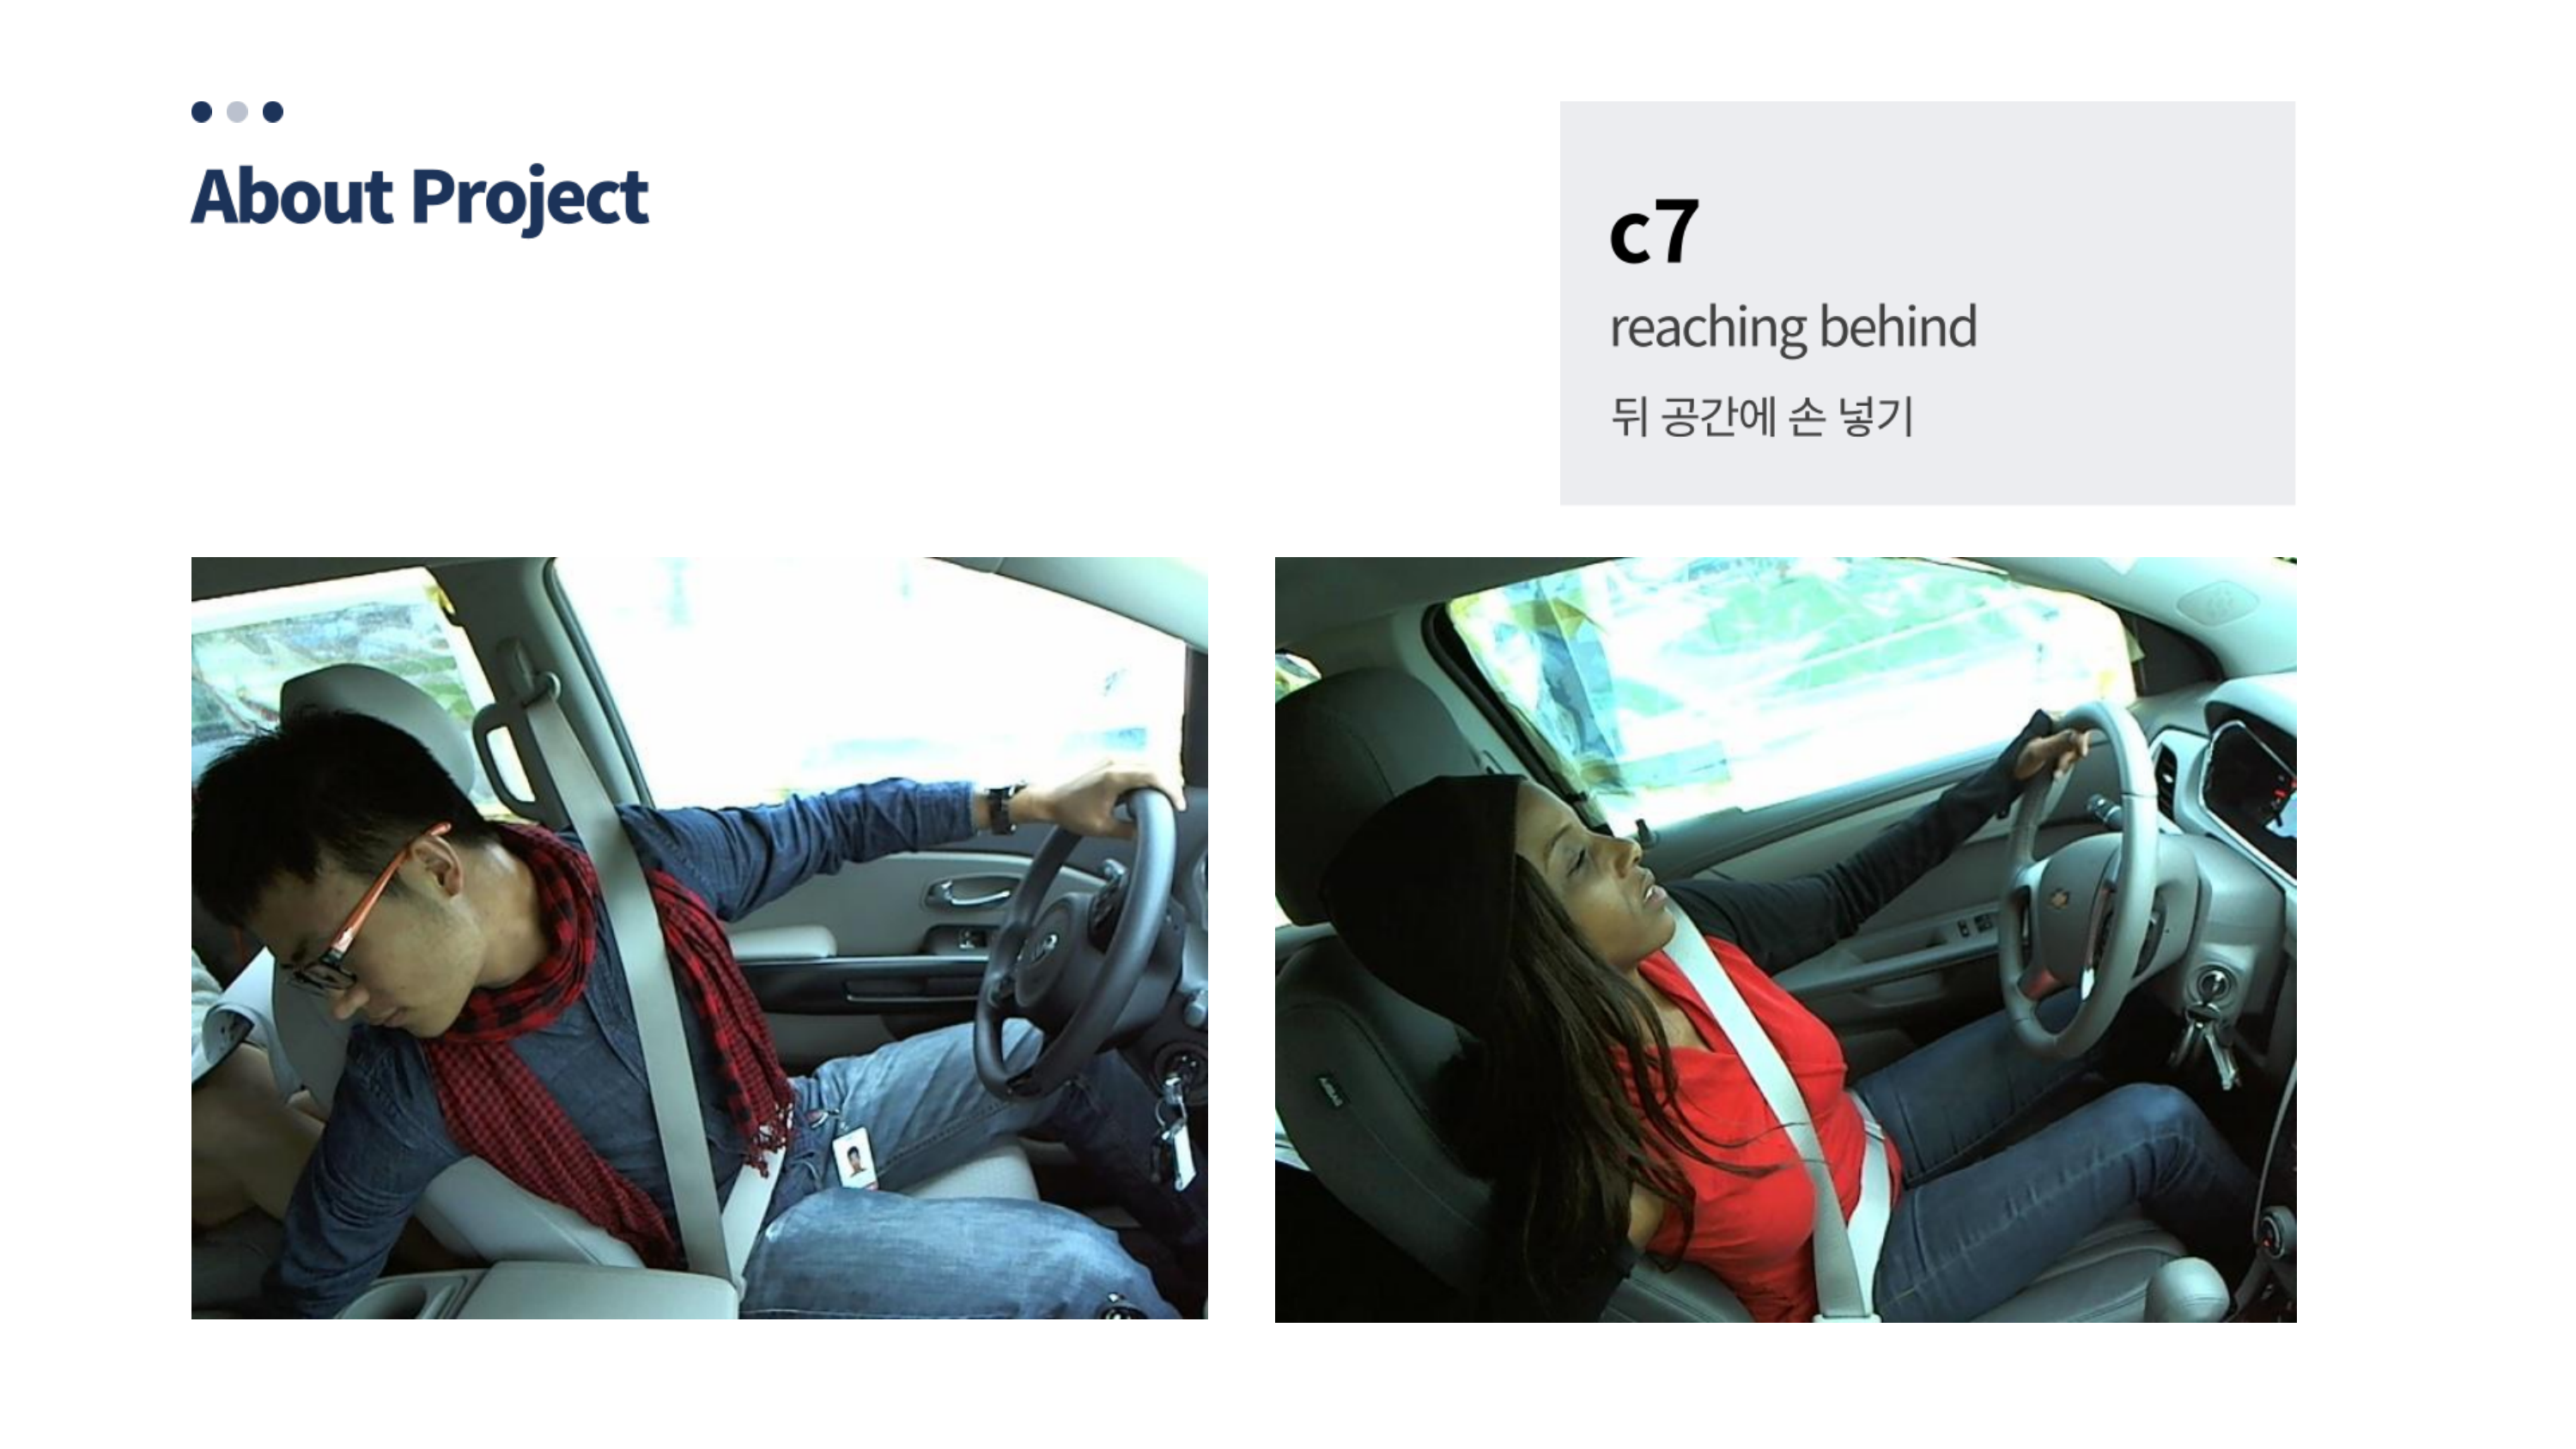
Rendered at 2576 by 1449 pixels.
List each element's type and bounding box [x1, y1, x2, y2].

text_box [263, 101, 284, 123]
picture [1595, 155, 2002, 458]
text_box [191, 557, 1208, 1319]
text_box [191, 101, 213, 123]
text_box [1275, 557, 2297, 1324]
picture [178, 133, 685, 272]
text_box [1560, 101, 2297, 506]
text_box [227, 101, 248, 123]
